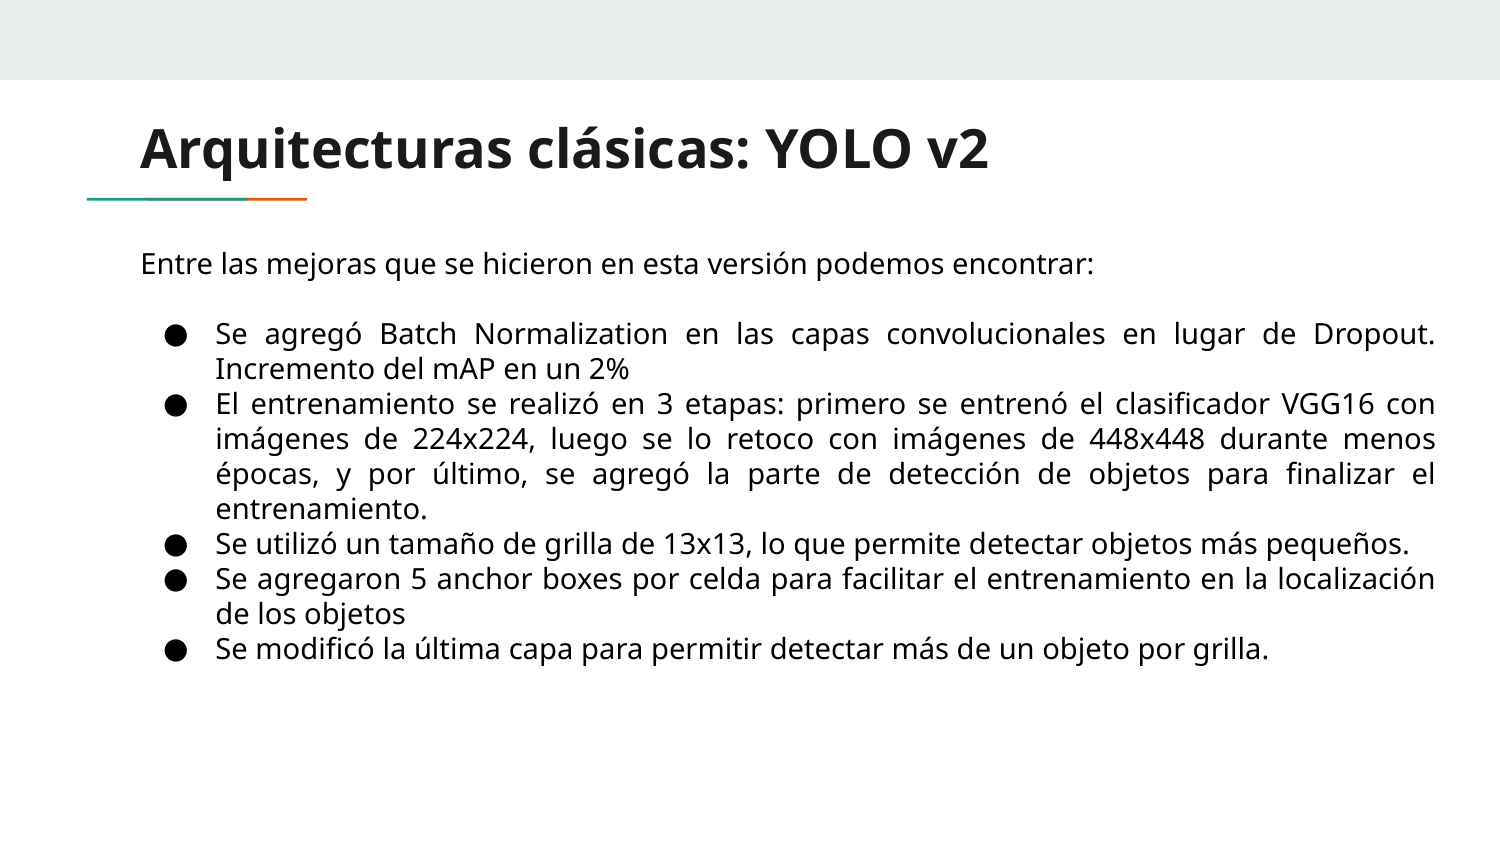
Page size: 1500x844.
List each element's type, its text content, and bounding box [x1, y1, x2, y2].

title Arquitecturas clásicas: YOLO v2 [125, 99, 1478, 187]
text_box Entre las mejoras que se hicieron en esta versión podemos encontrar: Se agregó Batch Normalization en las capas convolucionales en lugar de Dropout. Incremento del mAP en un 2% El entrenamiento se realizó en 3 etapas: primero se entrenó el clasificador VGG16 con imágenes de 224x224, luego se lo retoco con imágenes de 448x448 durante menos épocas, y por último, se agregó la parte de detección de objetos para finalizar el entrenamiento. Se utilizó un tamaño de grilla de 13x13, lo que permite detectar objetos más pequeños. Se agregaron 5 anchor boxes por celda para facilitar el entrenamiento en la localización de los objetos Se modificó la última capa para permitir detectar más de un objeto por grilla. [125, 230, 1452, 680]
